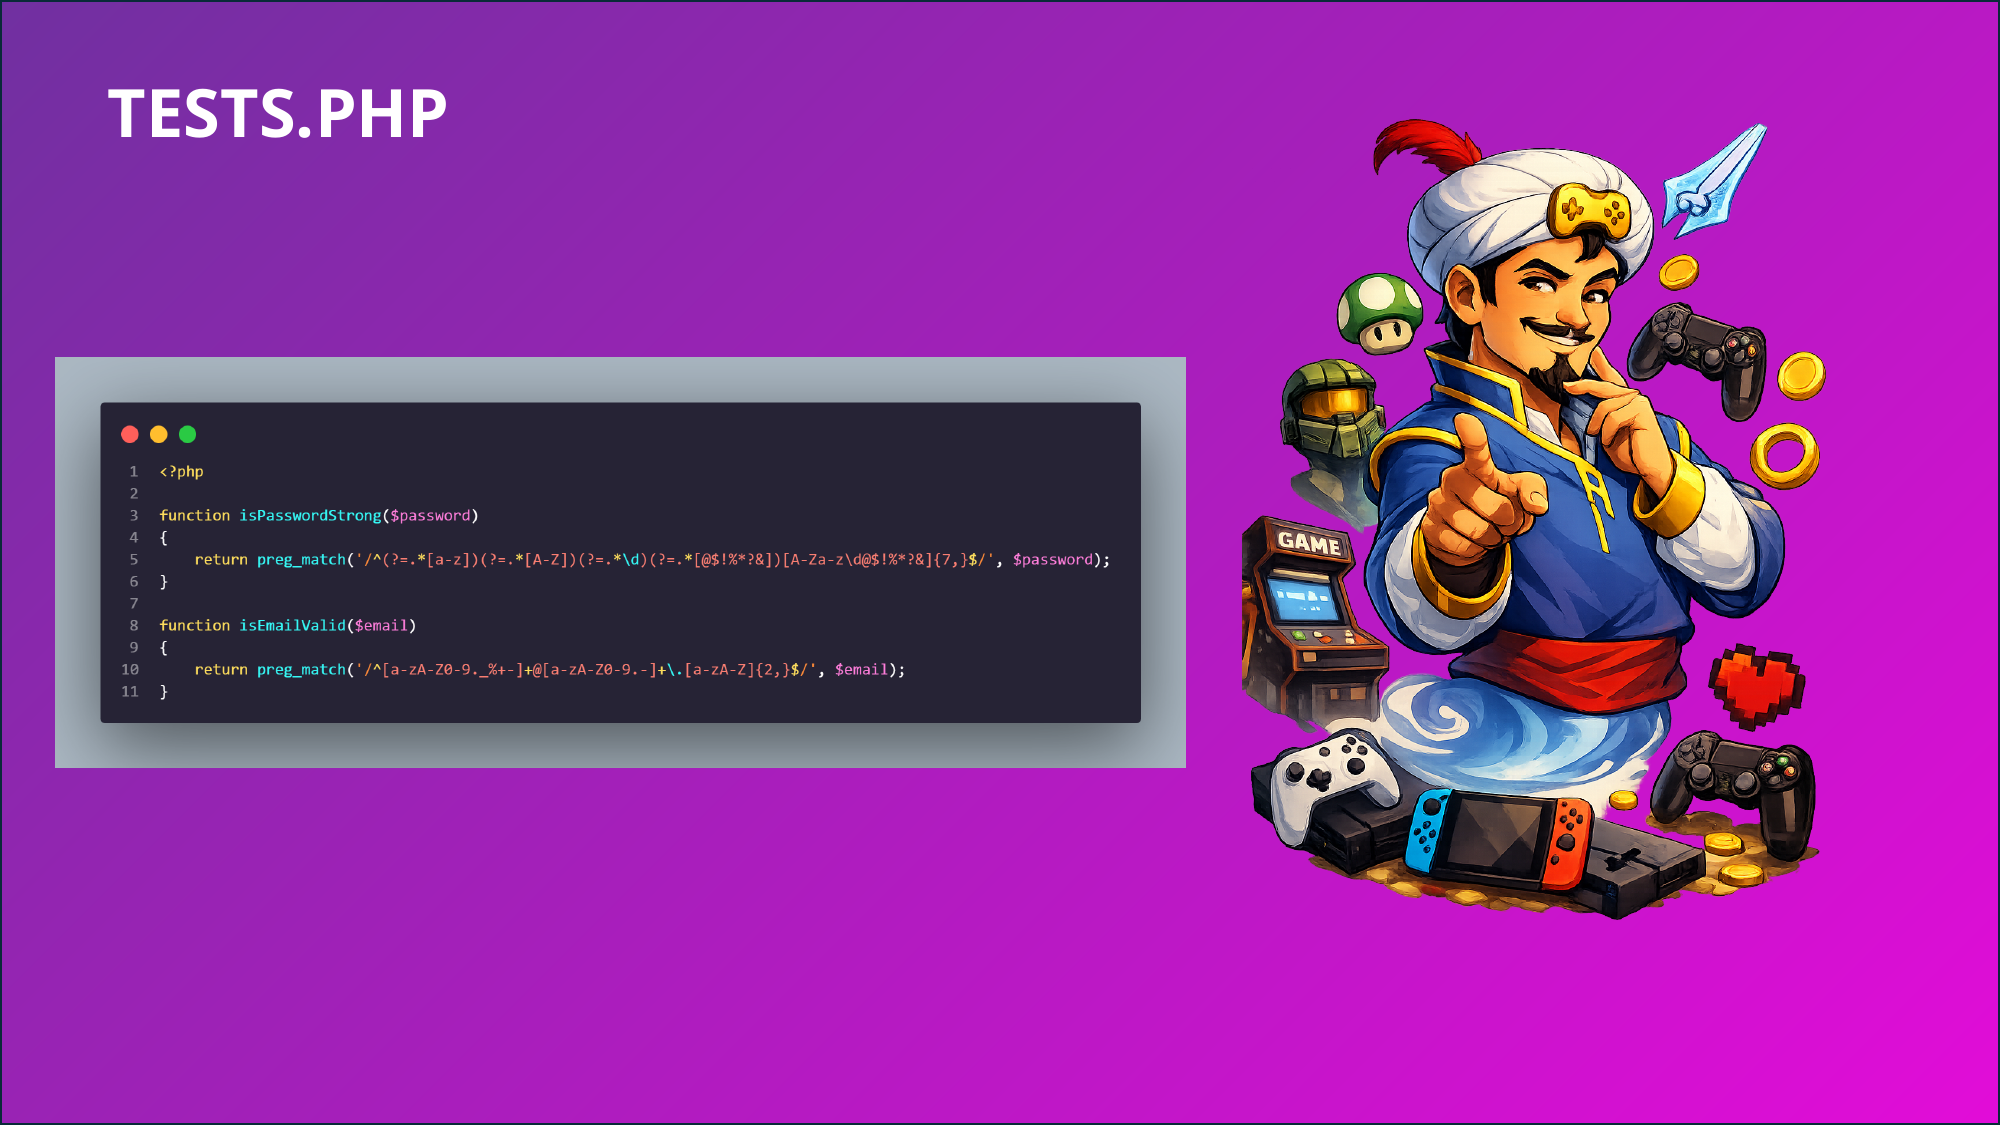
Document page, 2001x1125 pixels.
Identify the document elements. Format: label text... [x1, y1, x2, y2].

text_box TESTS.PHP [93, 63, 917, 158]
text_box [0, 0, 2000, 1125]
picture [54, 357, 1186, 768]
picture [1242, 62, 1847, 969]
